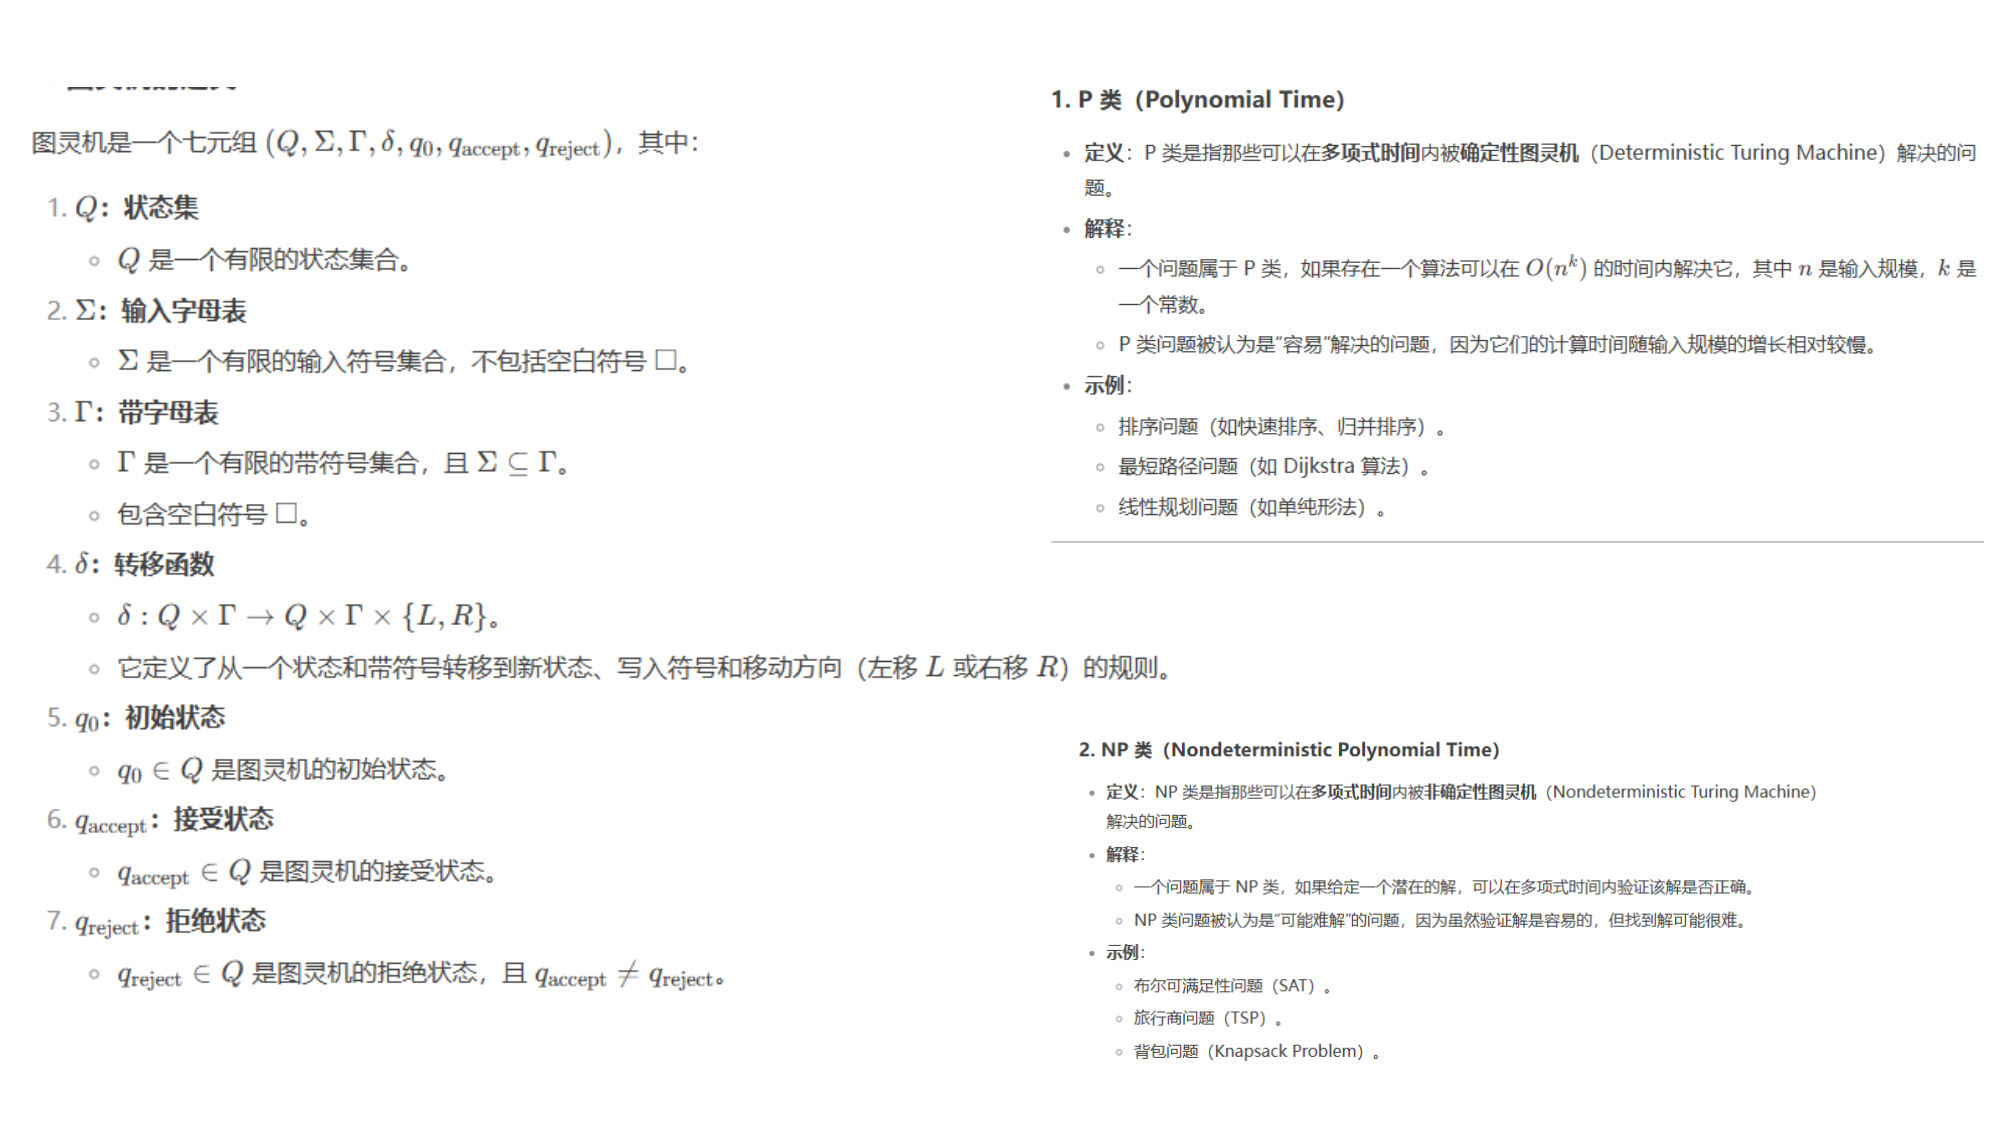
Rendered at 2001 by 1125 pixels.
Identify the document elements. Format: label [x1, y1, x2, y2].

picture [0, 87, 2000, 1069]
